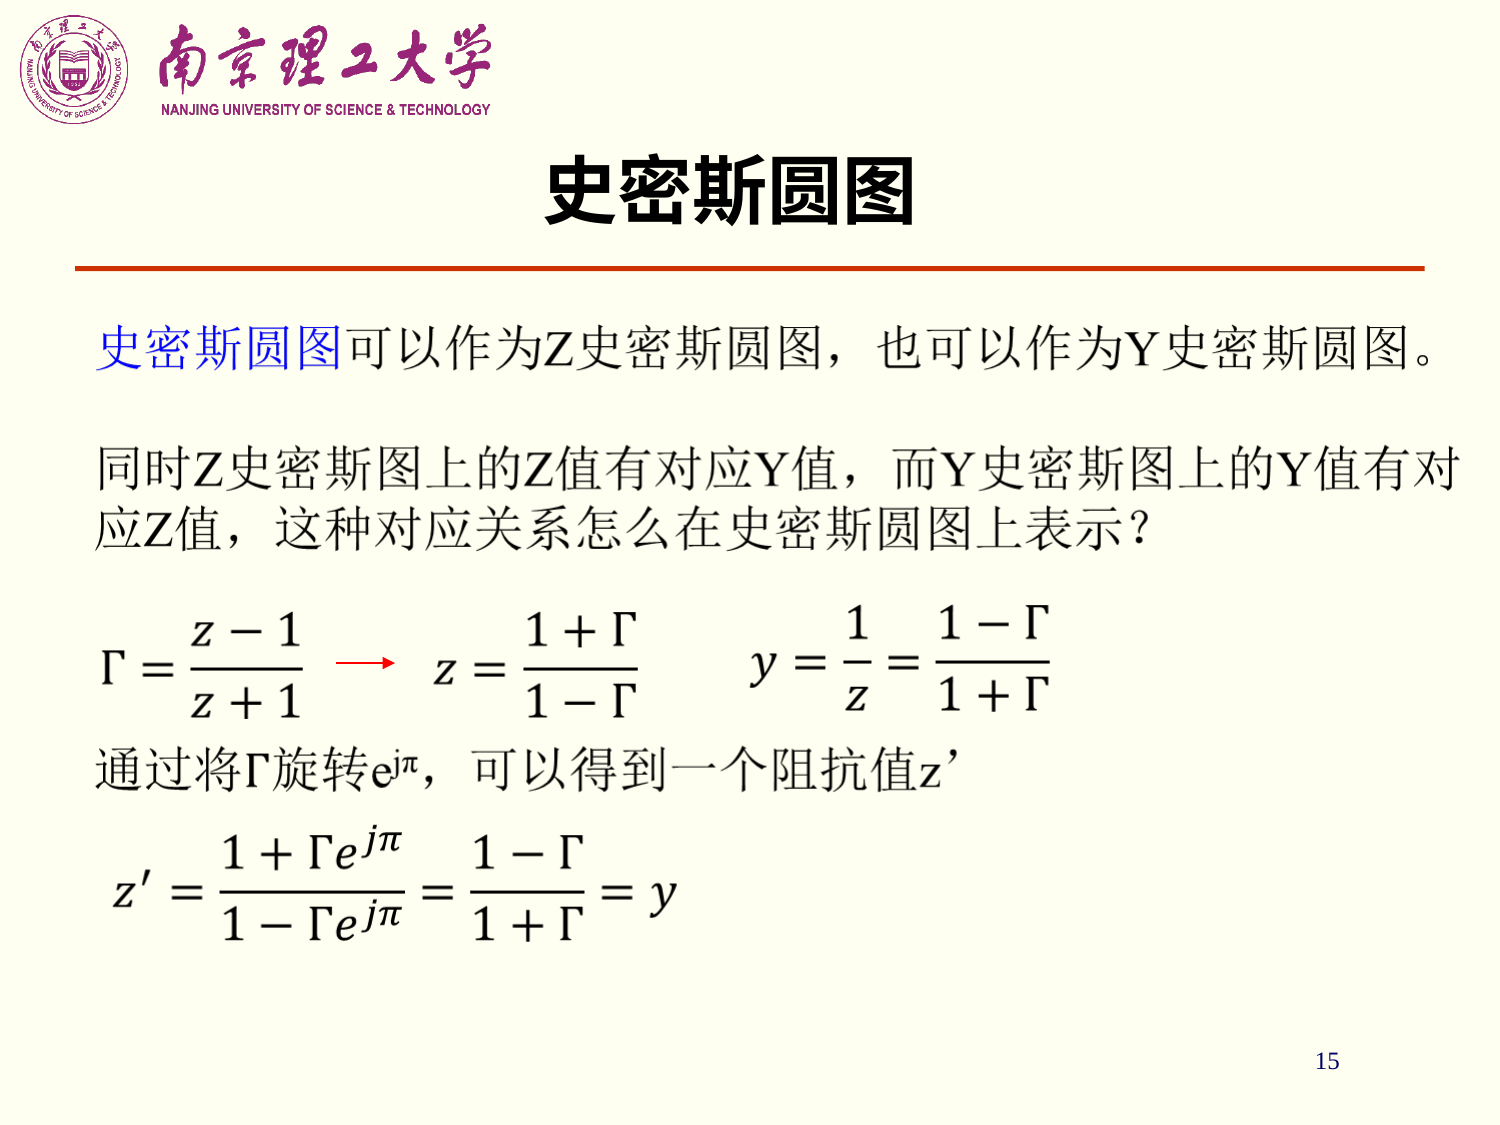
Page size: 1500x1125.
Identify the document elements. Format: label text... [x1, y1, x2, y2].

title 史密斯圆图 [63, 165, 1397, 303]
text_box [7, 810, 783, 950]
text_box [78, 309, 1483, 871]
text_box [7, 597, 341, 728]
text_box [341, 597, 729, 728]
picture [17, 15, 491, 126]
text_box [524, 590, 1275, 721]
